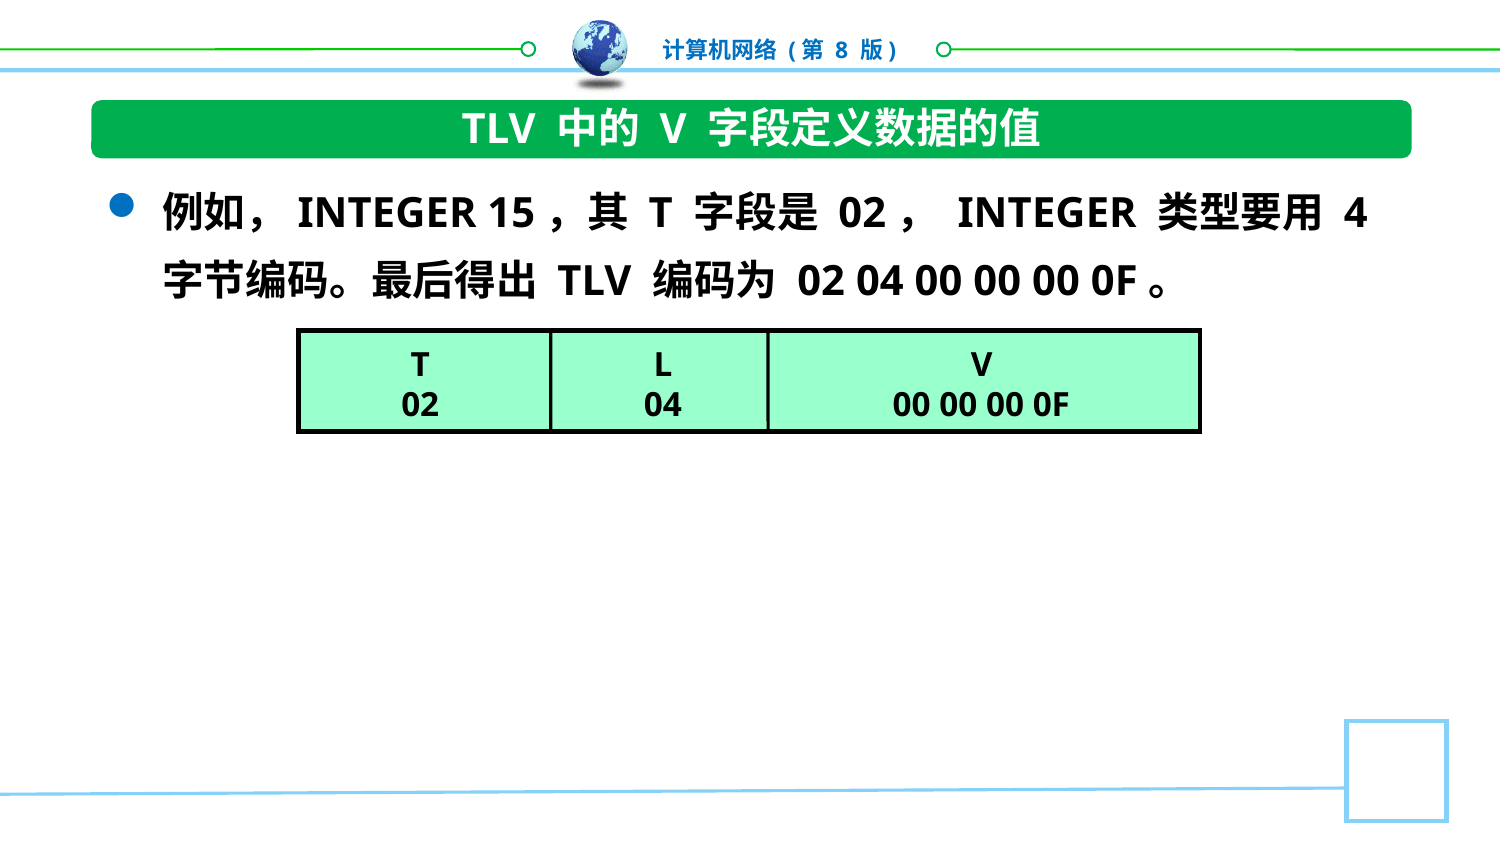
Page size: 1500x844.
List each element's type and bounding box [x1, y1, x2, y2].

text_box [91, 94, 1412, 312]
picture [570, 18, 629, 94]
text_box [298, 330, 1201, 432]
